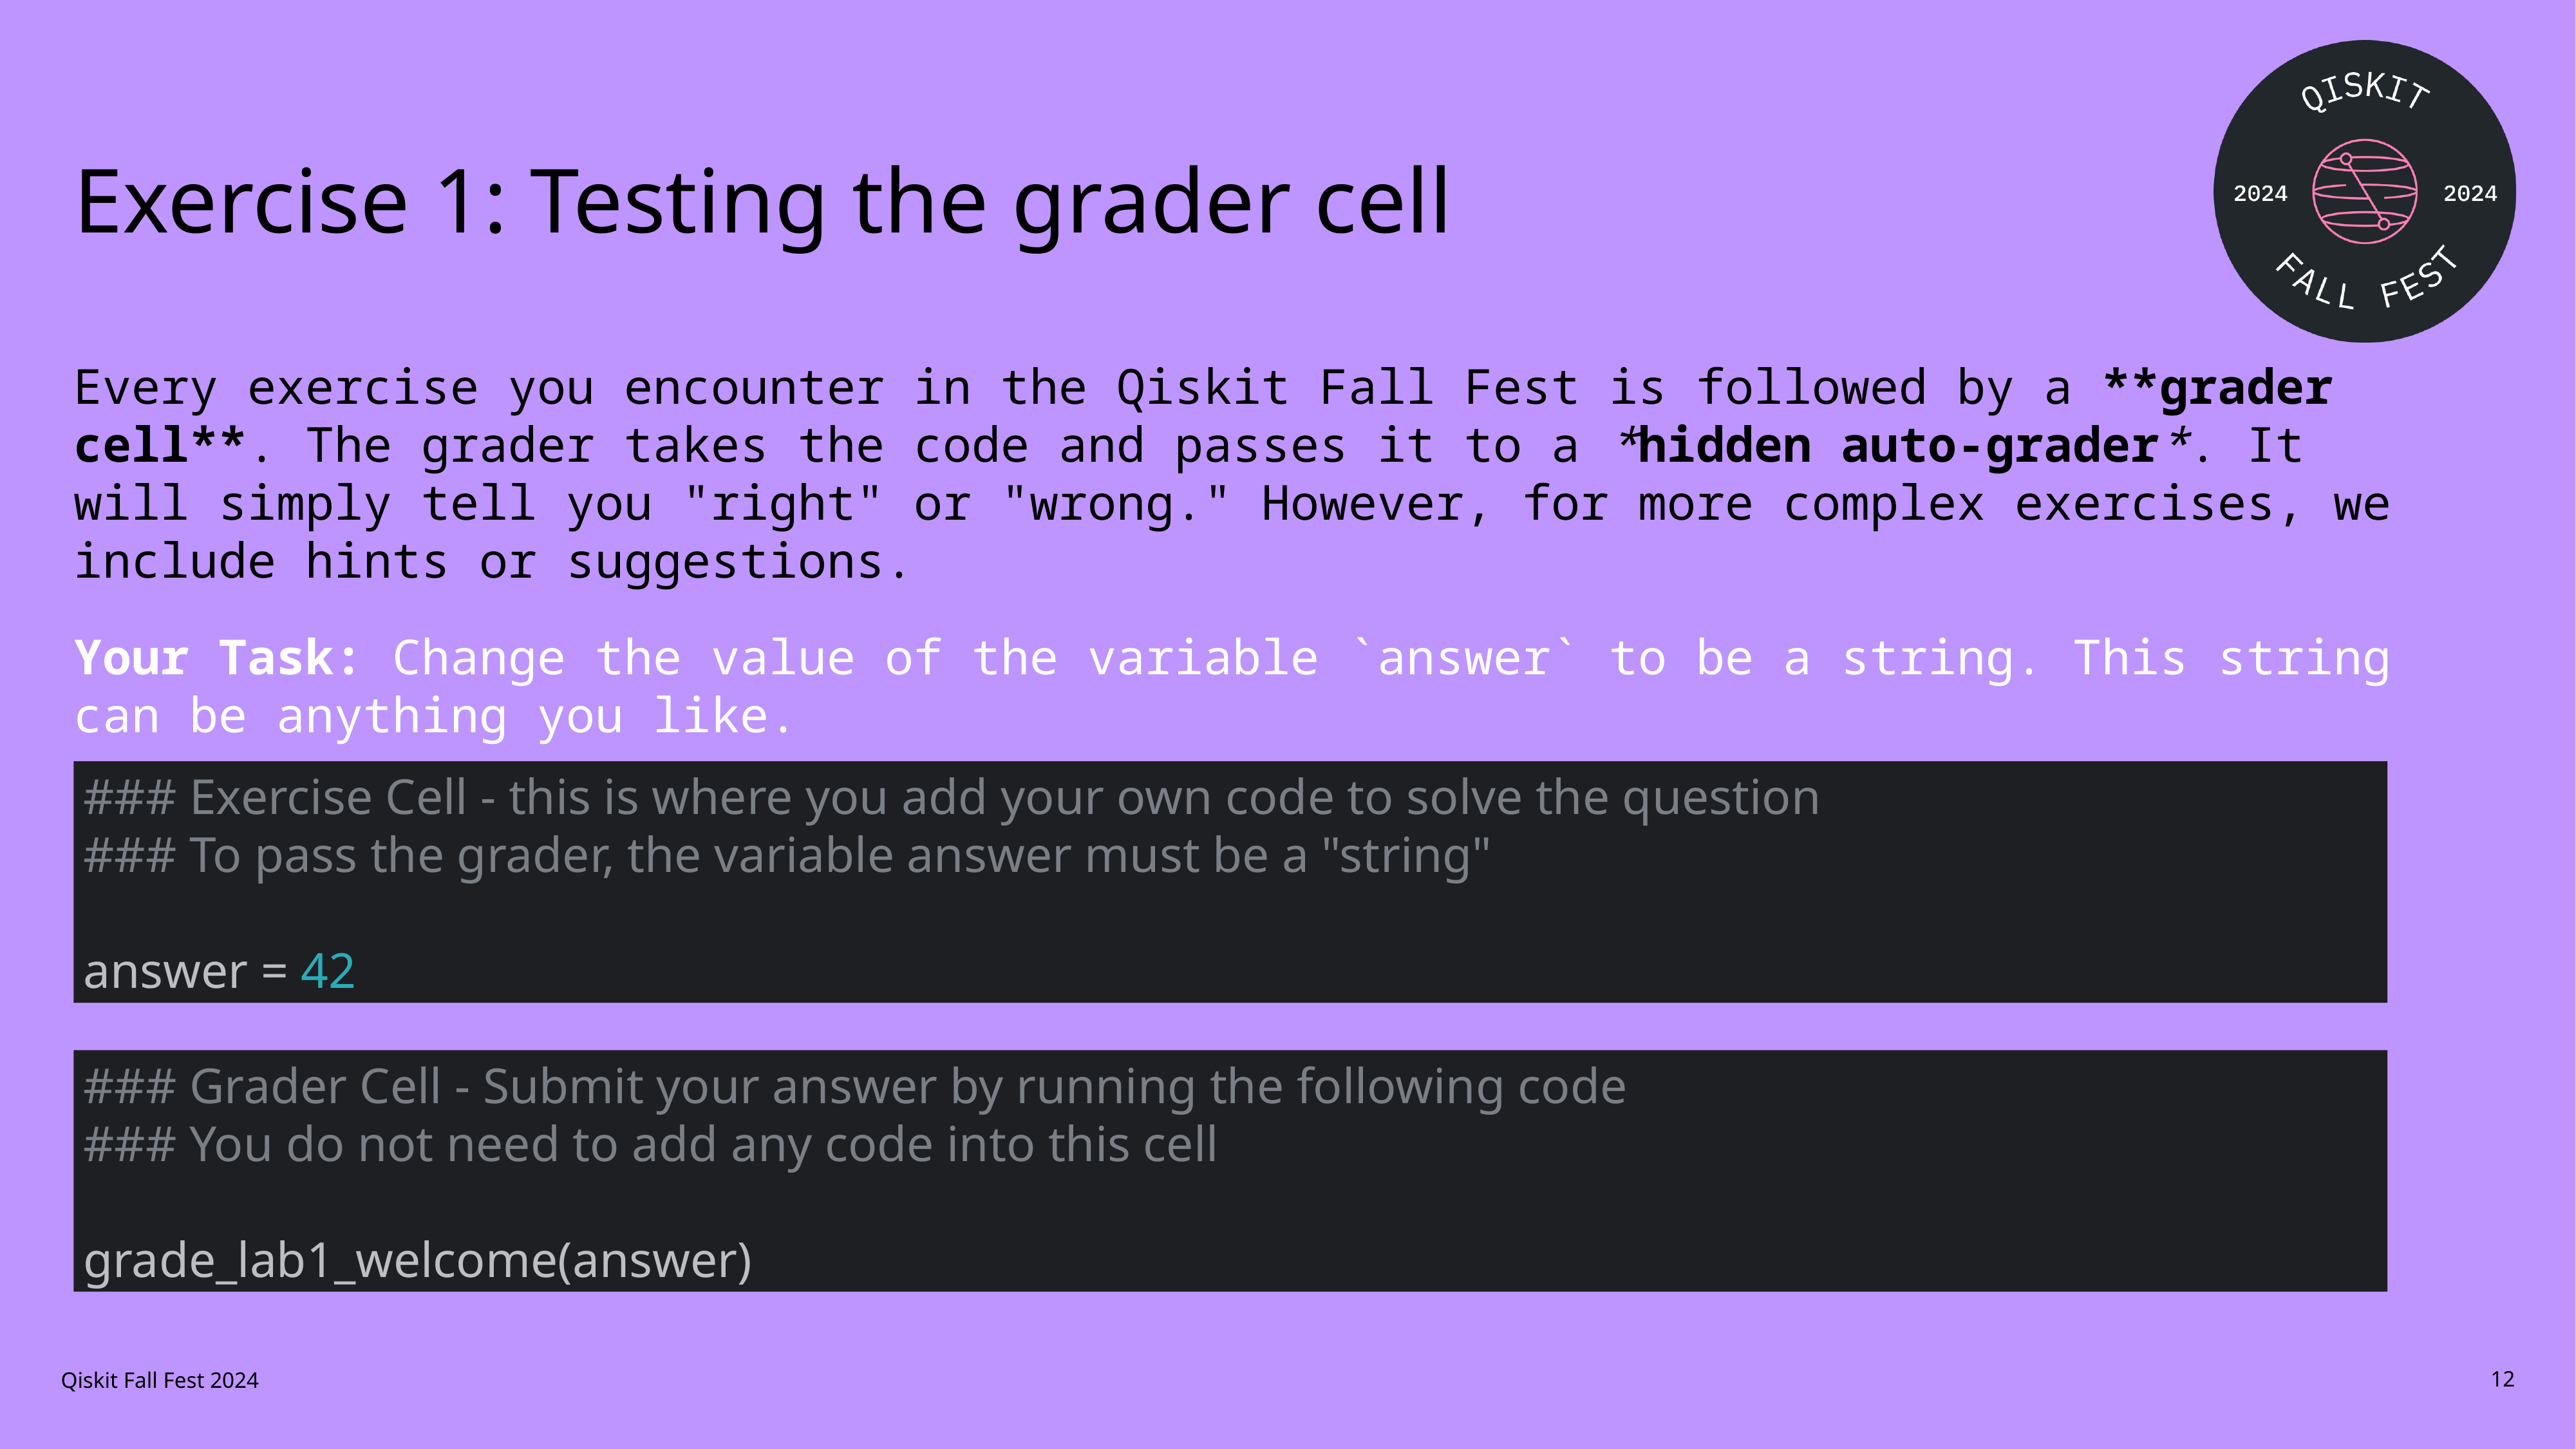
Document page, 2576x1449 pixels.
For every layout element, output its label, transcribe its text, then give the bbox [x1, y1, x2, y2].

title Exercise 1: Testing the grader cell [73, 156, 2134, 283]
slide_number 12 [2486, 1366, 2515, 1394]
text_box Every exercise you encounter in the Qiskit Fall Fest is followed by a **grader cell**. The grader takes the code and passes it to a *hidden auto-grader*. It will simply tell you "right" or "wrong." However, for more complex exercises, we include hints or suggestions. Your Task: Change the value of the variable `answer` to be a string. This string can be anything you like. [73, 355, 2424, 1278]
text_box ### Exercise Cell - this is where you add your own code to solve the question ### To pass the grader, the variable answer must be a "string" answer = 42 [73, 761, 2388, 1003]
text_box ### Grader Cell - Submit your answer by running the following code ### You do not need to add any code into this cell grade_lab1_welcome(answer) [73, 1050, 2388, 1292]
footer Qiskit Fall Fest 2024 [61, 1352, 585, 1393]
picture [2213, 40, 2516, 343]
